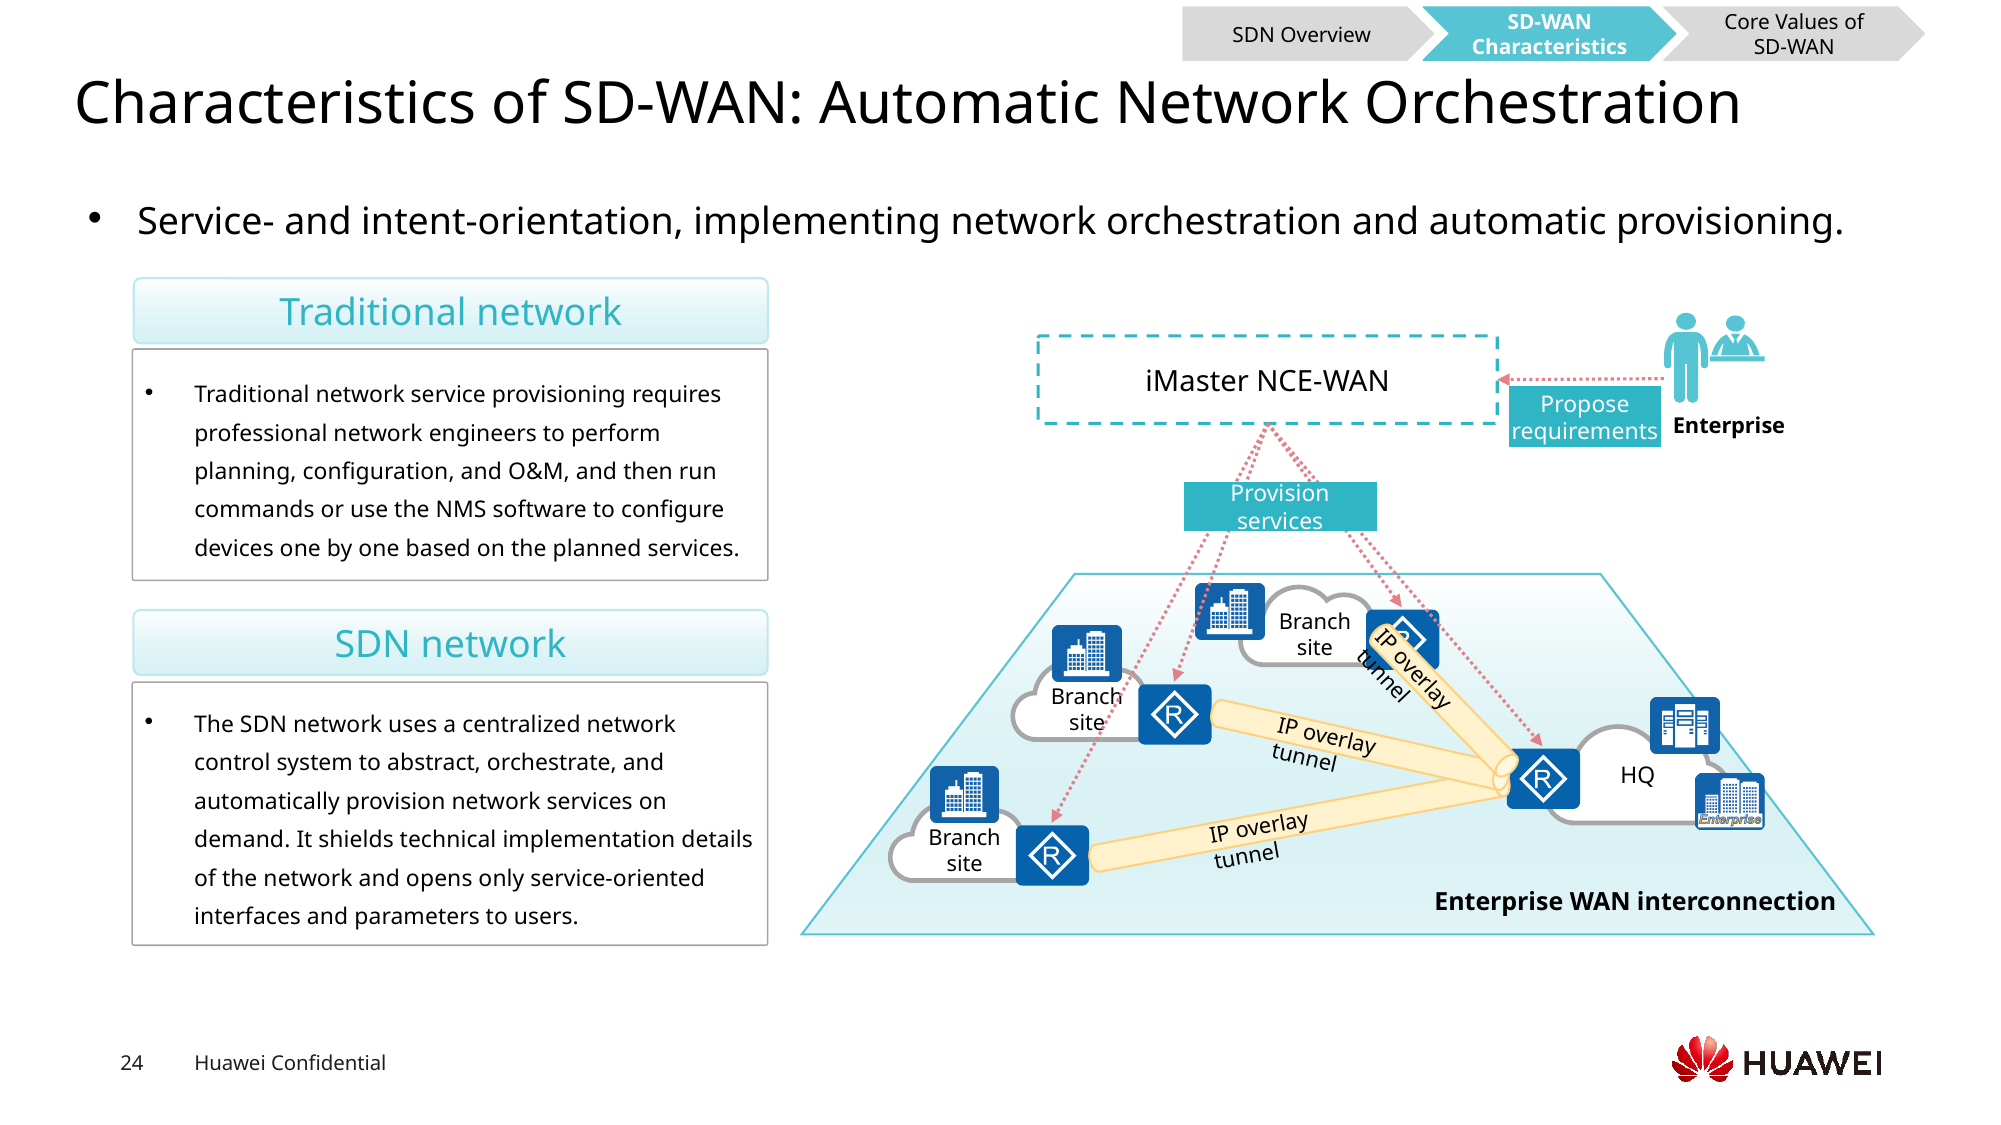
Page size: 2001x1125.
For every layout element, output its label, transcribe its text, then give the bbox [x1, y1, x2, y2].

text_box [1183, 6, 1925, 61]
list Service- and intent-orientation, implementing network orchestration and automatic provisioning. [74, 172, 1928, 973]
picture [1672, 1036, 1881, 1082]
title Characteristics of SD-WAN: Automatic Network Orchestration [74, 73, 1928, 155]
text_box Traditional network [132, 277, 769, 345]
text_box The SDN network uses a centralized network control system to abstract, orchestrate, and automatically provision network services on demand. It shields technical implementation details of the network and opens only service-oriented interfaces and parameters to users. [131, 681, 769, 947]
text_box SDN network [132, 608, 769, 676]
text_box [801, 312, 1874, 935]
text_box Traditional network service provisioning requires professional network engineers to perform planning, configuration, and O&M, and then run commands or use the NMS software to configure devices one by one based on the planned services. [131, 347, 769, 582]
